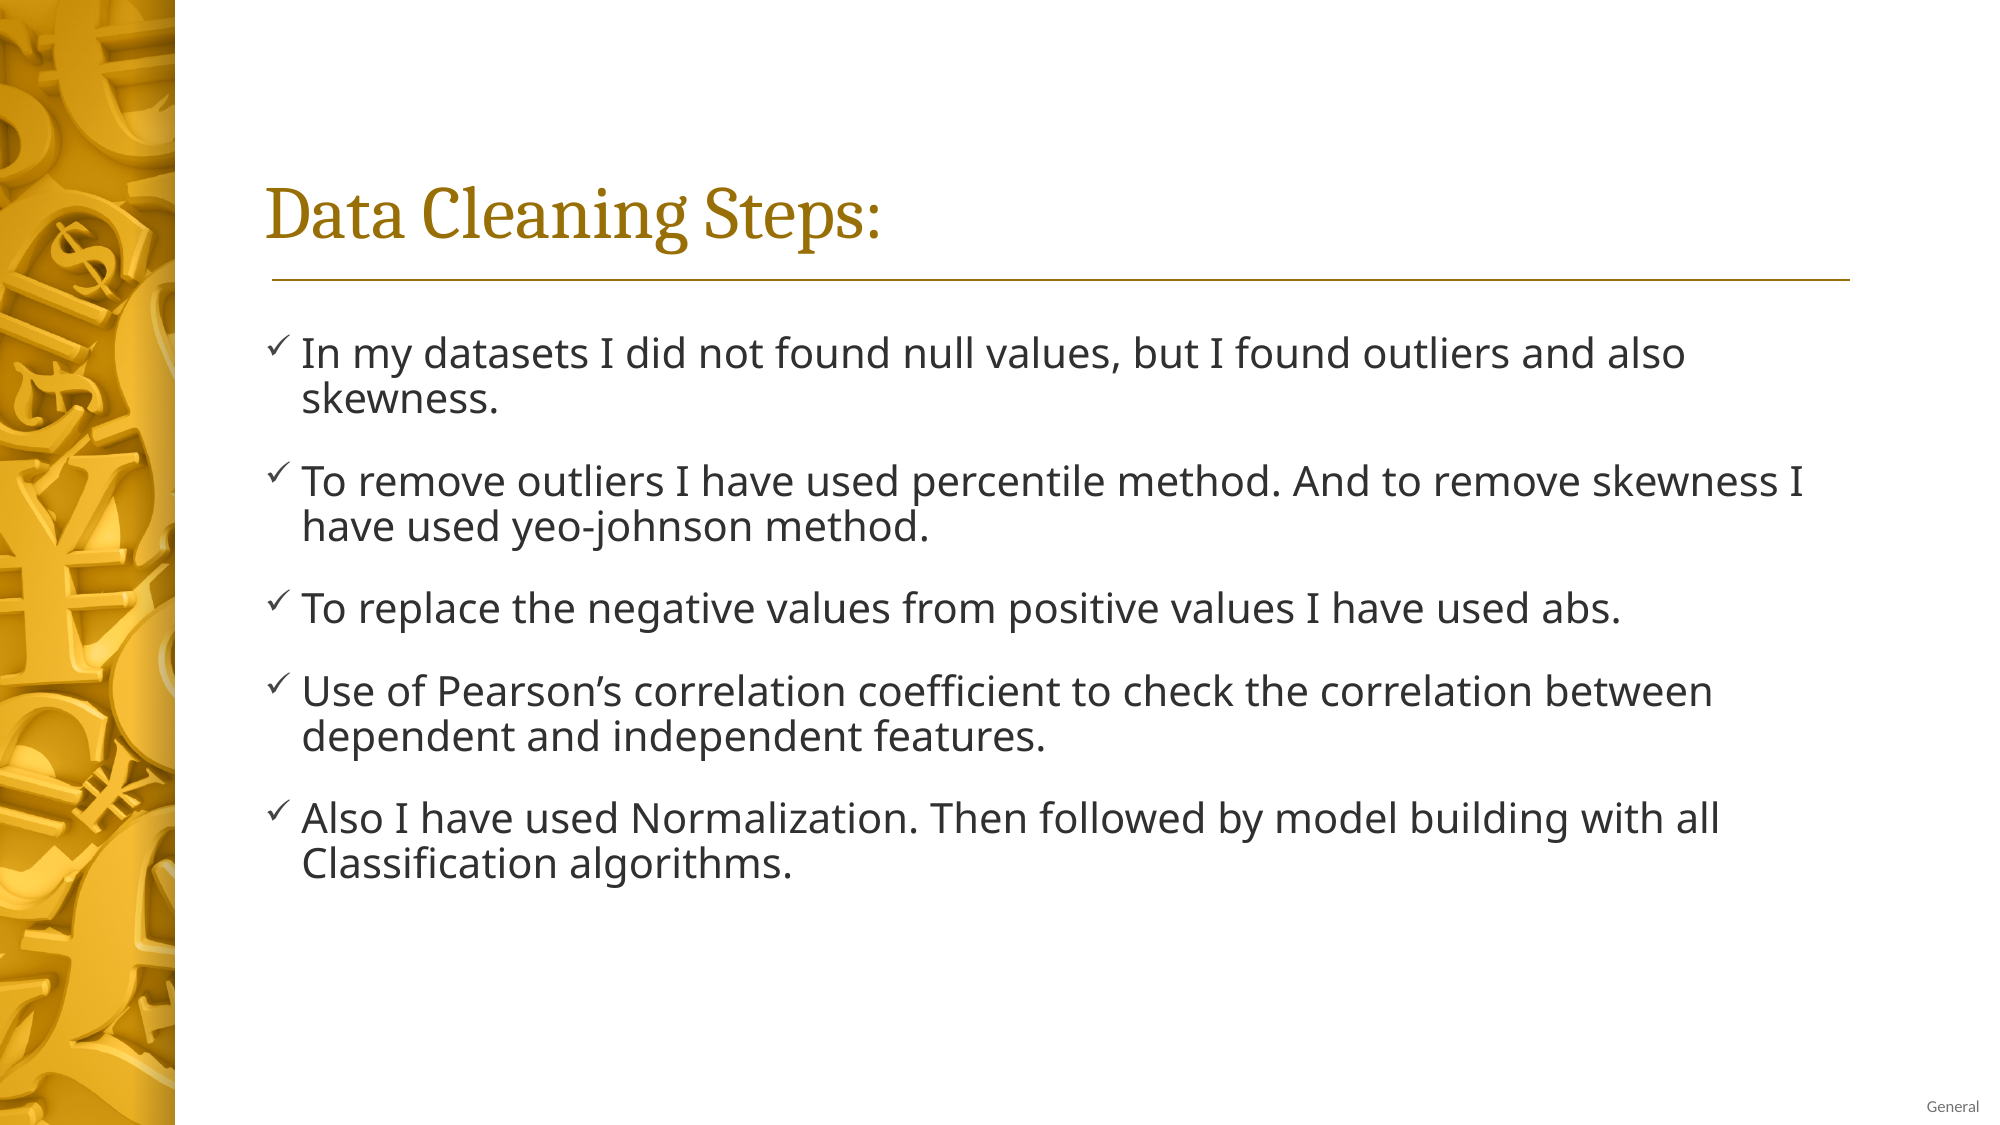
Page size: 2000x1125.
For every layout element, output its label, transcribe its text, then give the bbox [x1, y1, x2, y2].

title Data Cleaning Steps: [249, 62, 1863, 263]
list In my datasets I did not found null values, but I found outliers and also skewness. To remove outliers I have used percentile method. And to remove skewness I have used yeo-johnson method. To replace the negative values from positive values I have used abs. Use of Pearson’s correlation coefficient to check the correlation between dependent and independent features. Also I have used Normalization. Then followed by model building with all Classification algorithms. [249, 324, 1863, 1012]
picture [0, 0, 175, 1125]
